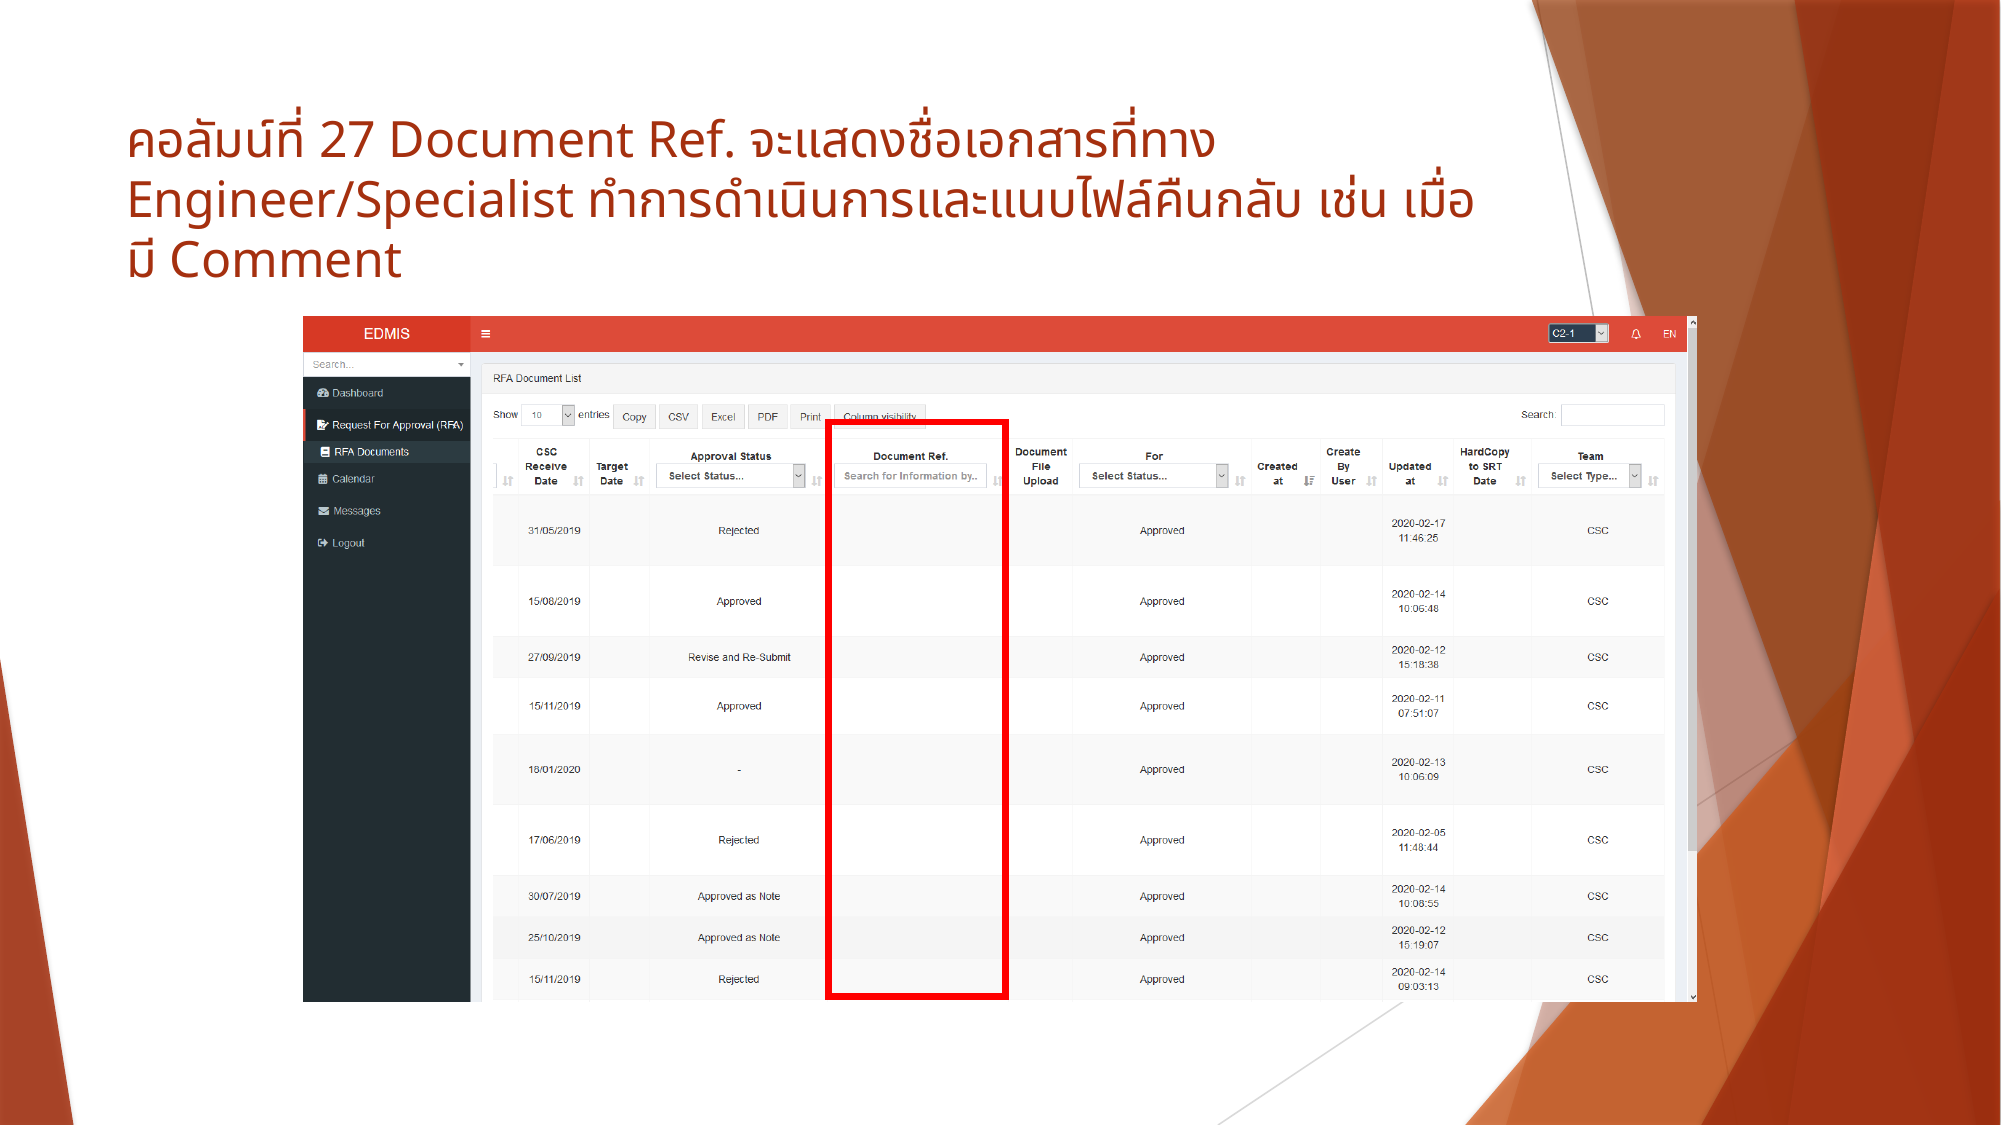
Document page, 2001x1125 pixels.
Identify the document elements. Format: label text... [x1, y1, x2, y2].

picture [302, 316, 1698, 1029]
title คอลัมน์ที่ 27 Document Ref. จะแสดงชื่อเอกสารที่ทาง Engineer/Specialist ทำการดำเนินการและแนบไฟล์คืนกลับ เช่น เมื่อมี Comment [111, 99, 1522, 317]
